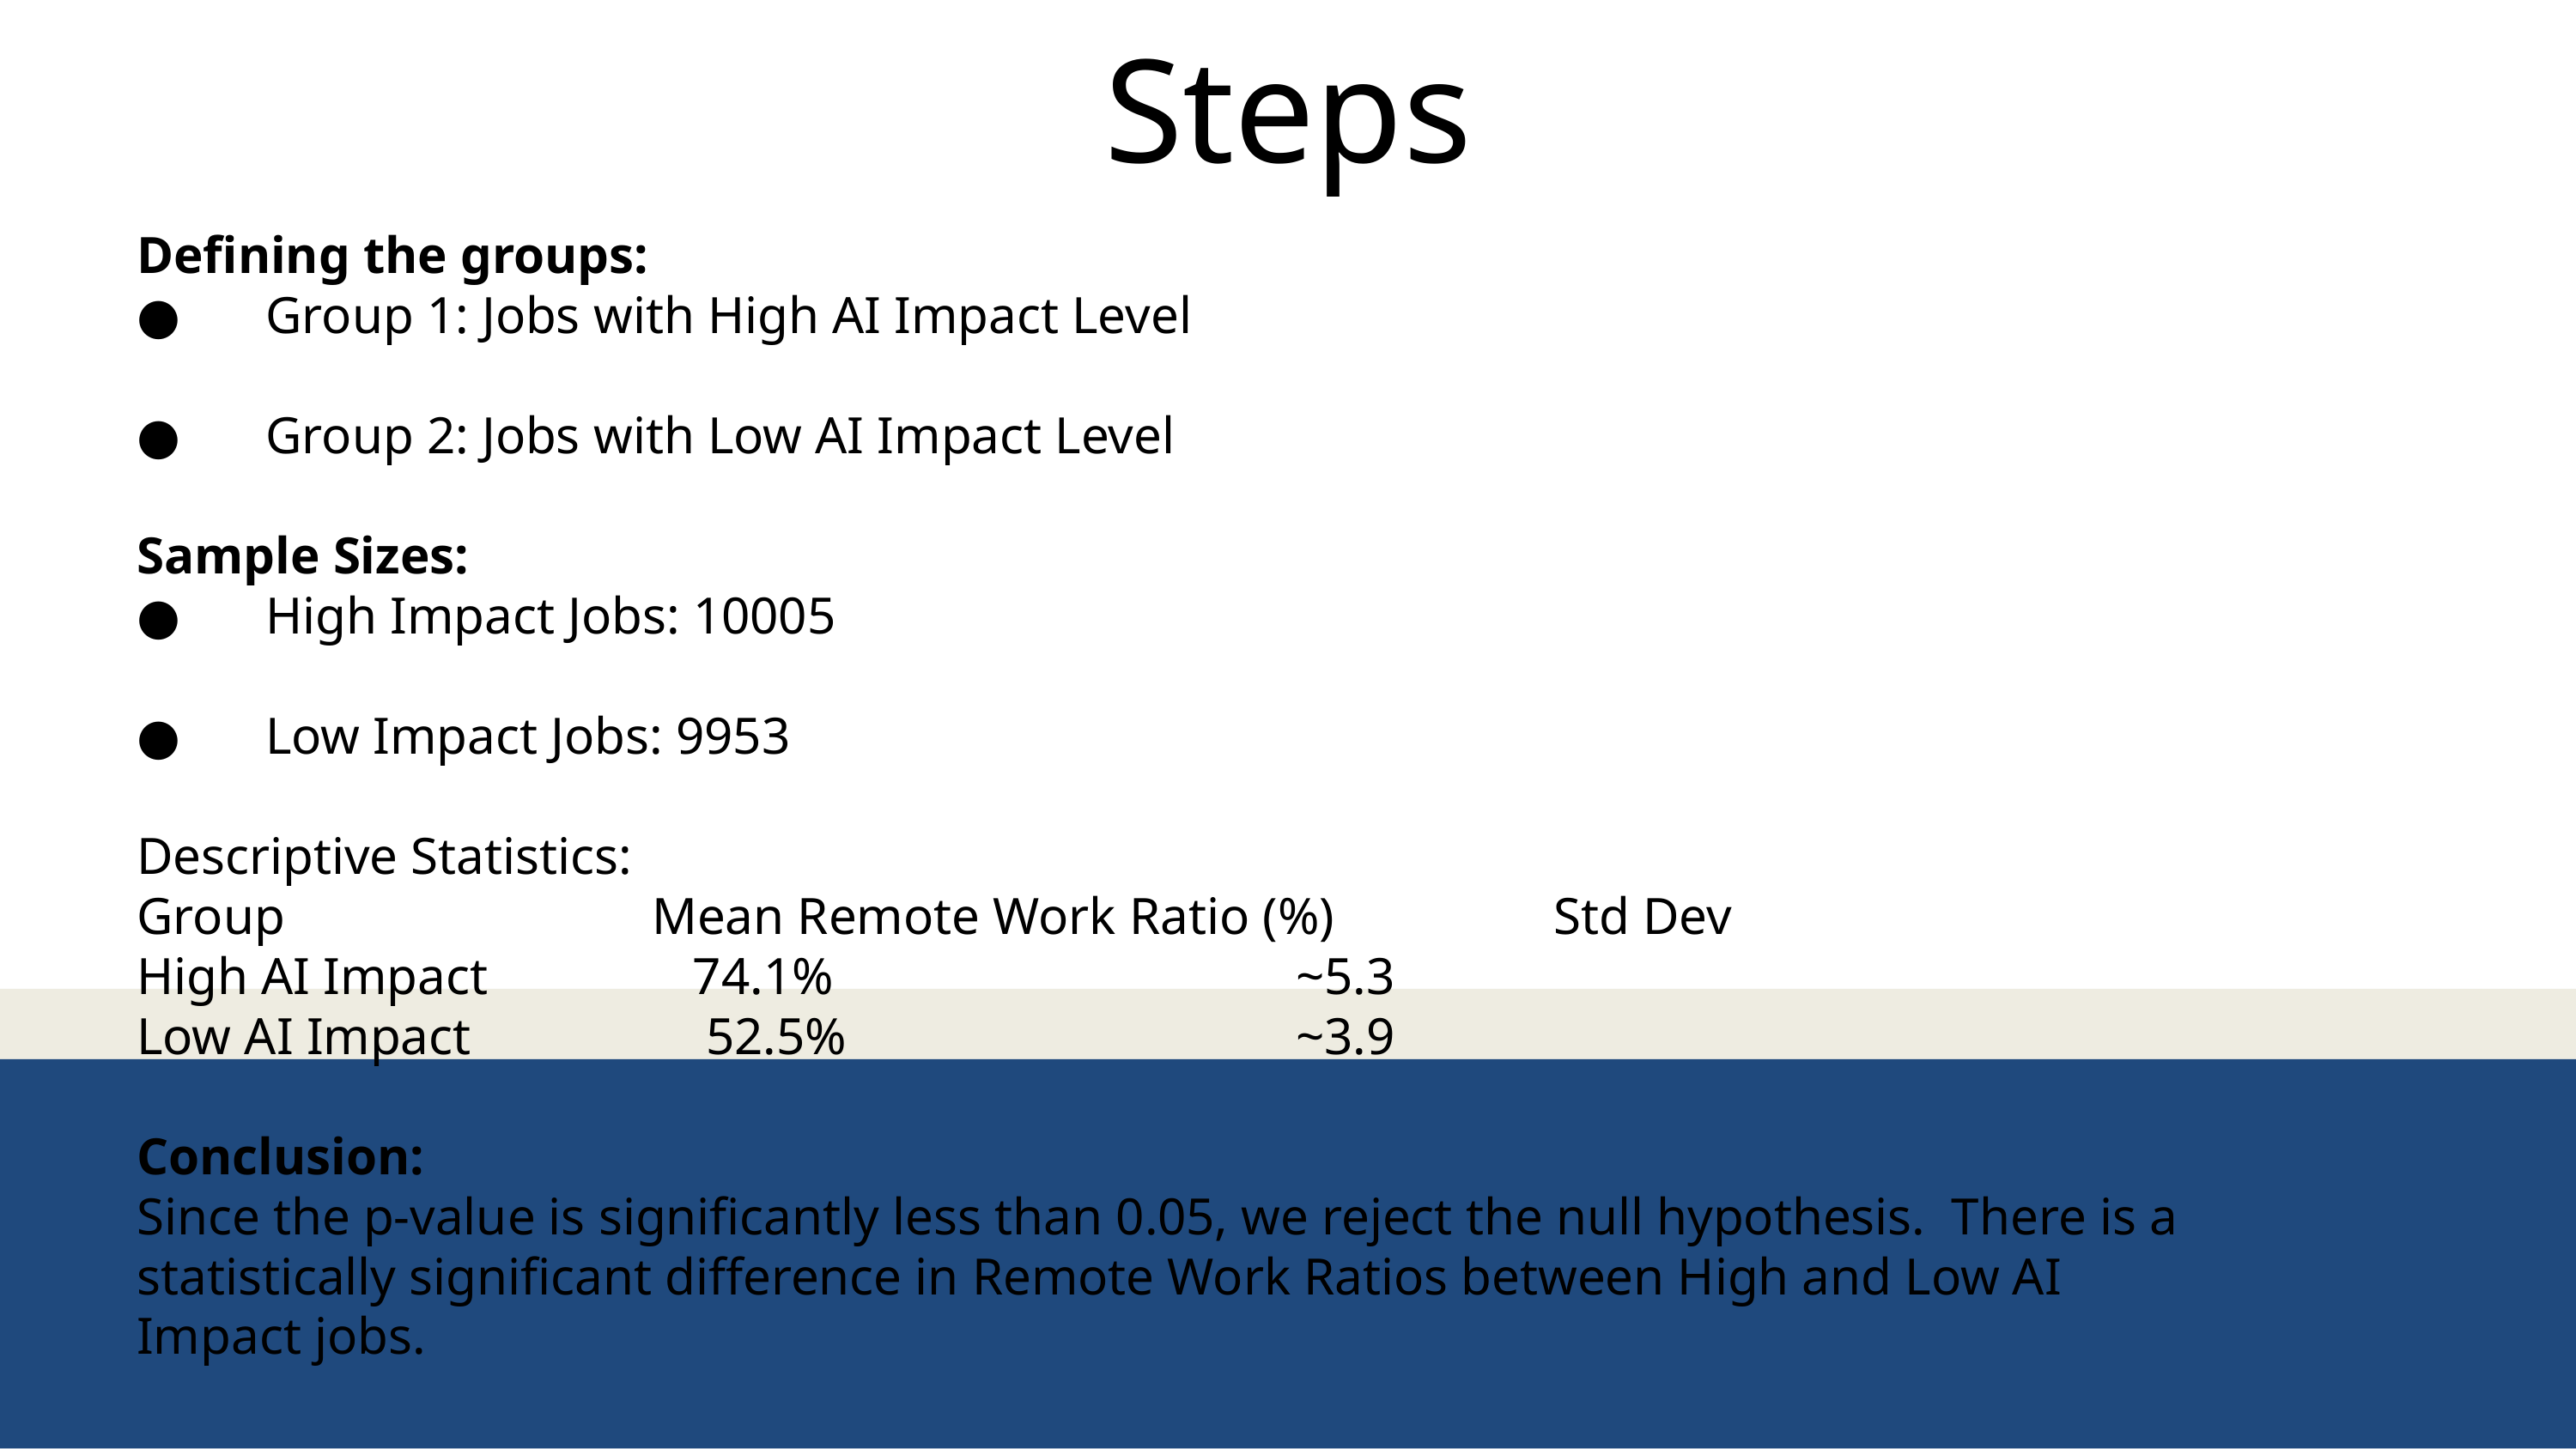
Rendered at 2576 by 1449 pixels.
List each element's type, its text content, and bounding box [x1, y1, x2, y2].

title Steps [808, 62, 1768, 216]
text_box Defining the groups: ● Group 1: Jobs with High AI Impact Level ● Group 2: Jobs with Low AI Impact Level Sample Sizes: ● High Impact Jobs: 10005 ● Low Impact Jobs: 9953 Descriptive Statistics: Group Mean Remote Work Ratio (%) Std Dev High AI Impact 74.1% ~5.3 Low AI Impact 52.5% ~3.9 Conclusion: Since the p-value is significantly less than 0.05, we reject the null hypothesis. There is a statistically significant difference in Remote Work Ratios between High and Low AI Impact jobs. [124, 216, 2229, 1431]
